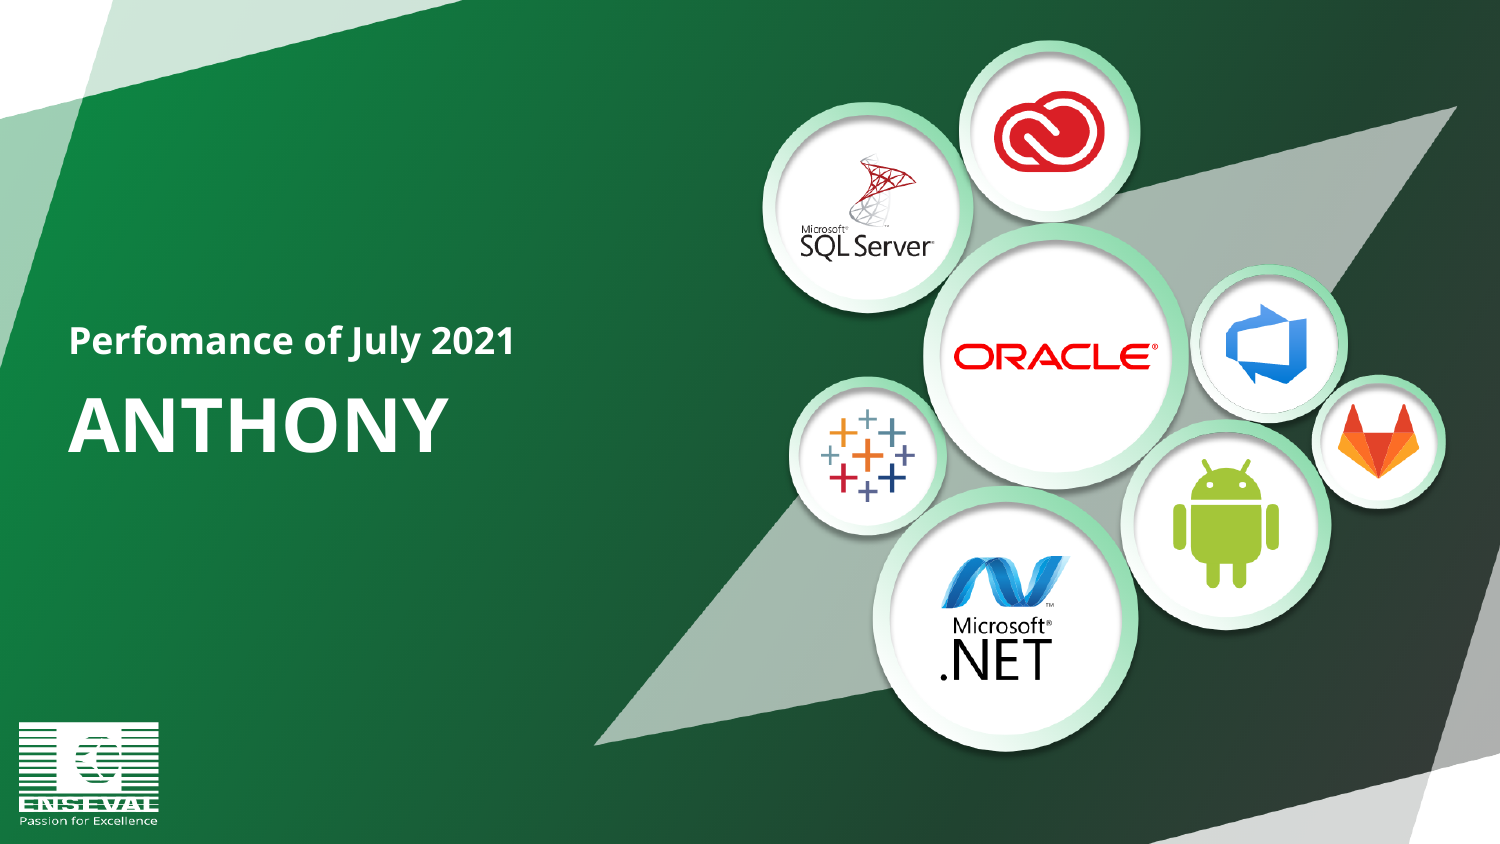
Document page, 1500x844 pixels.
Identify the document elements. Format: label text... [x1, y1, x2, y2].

list Perfomance of July 2021 [53, 185, 691, 371]
title Anthony [53, 371, 691, 588]
picture [0, 0, 1500, 844]
